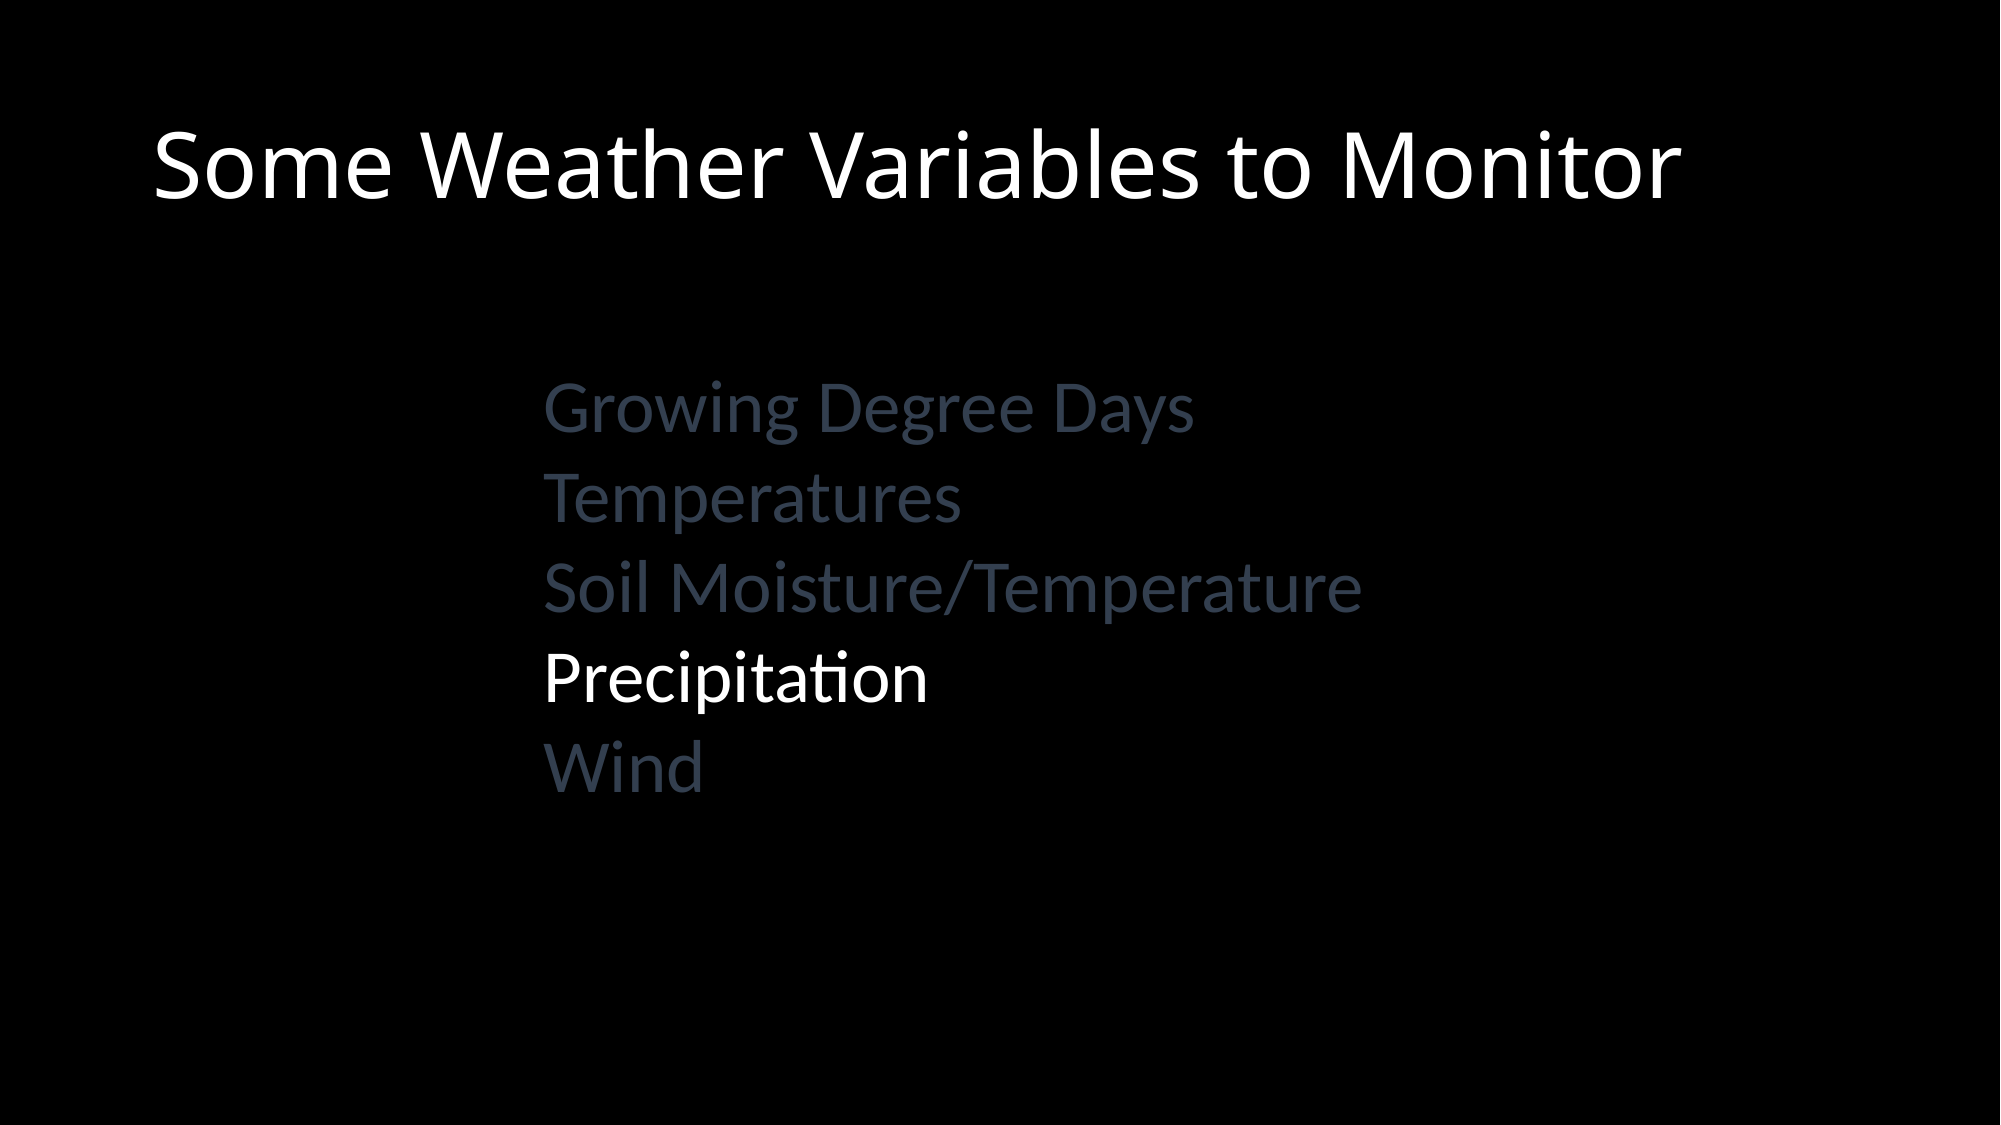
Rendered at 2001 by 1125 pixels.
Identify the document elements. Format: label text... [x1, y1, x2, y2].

title Some Weather Variables to Monitor [137, 59, 1863, 278]
text_box Growing Degree Days Temperatures Soil Moisture/Temperature Precipitation Wind [528, 349, 1380, 815]
